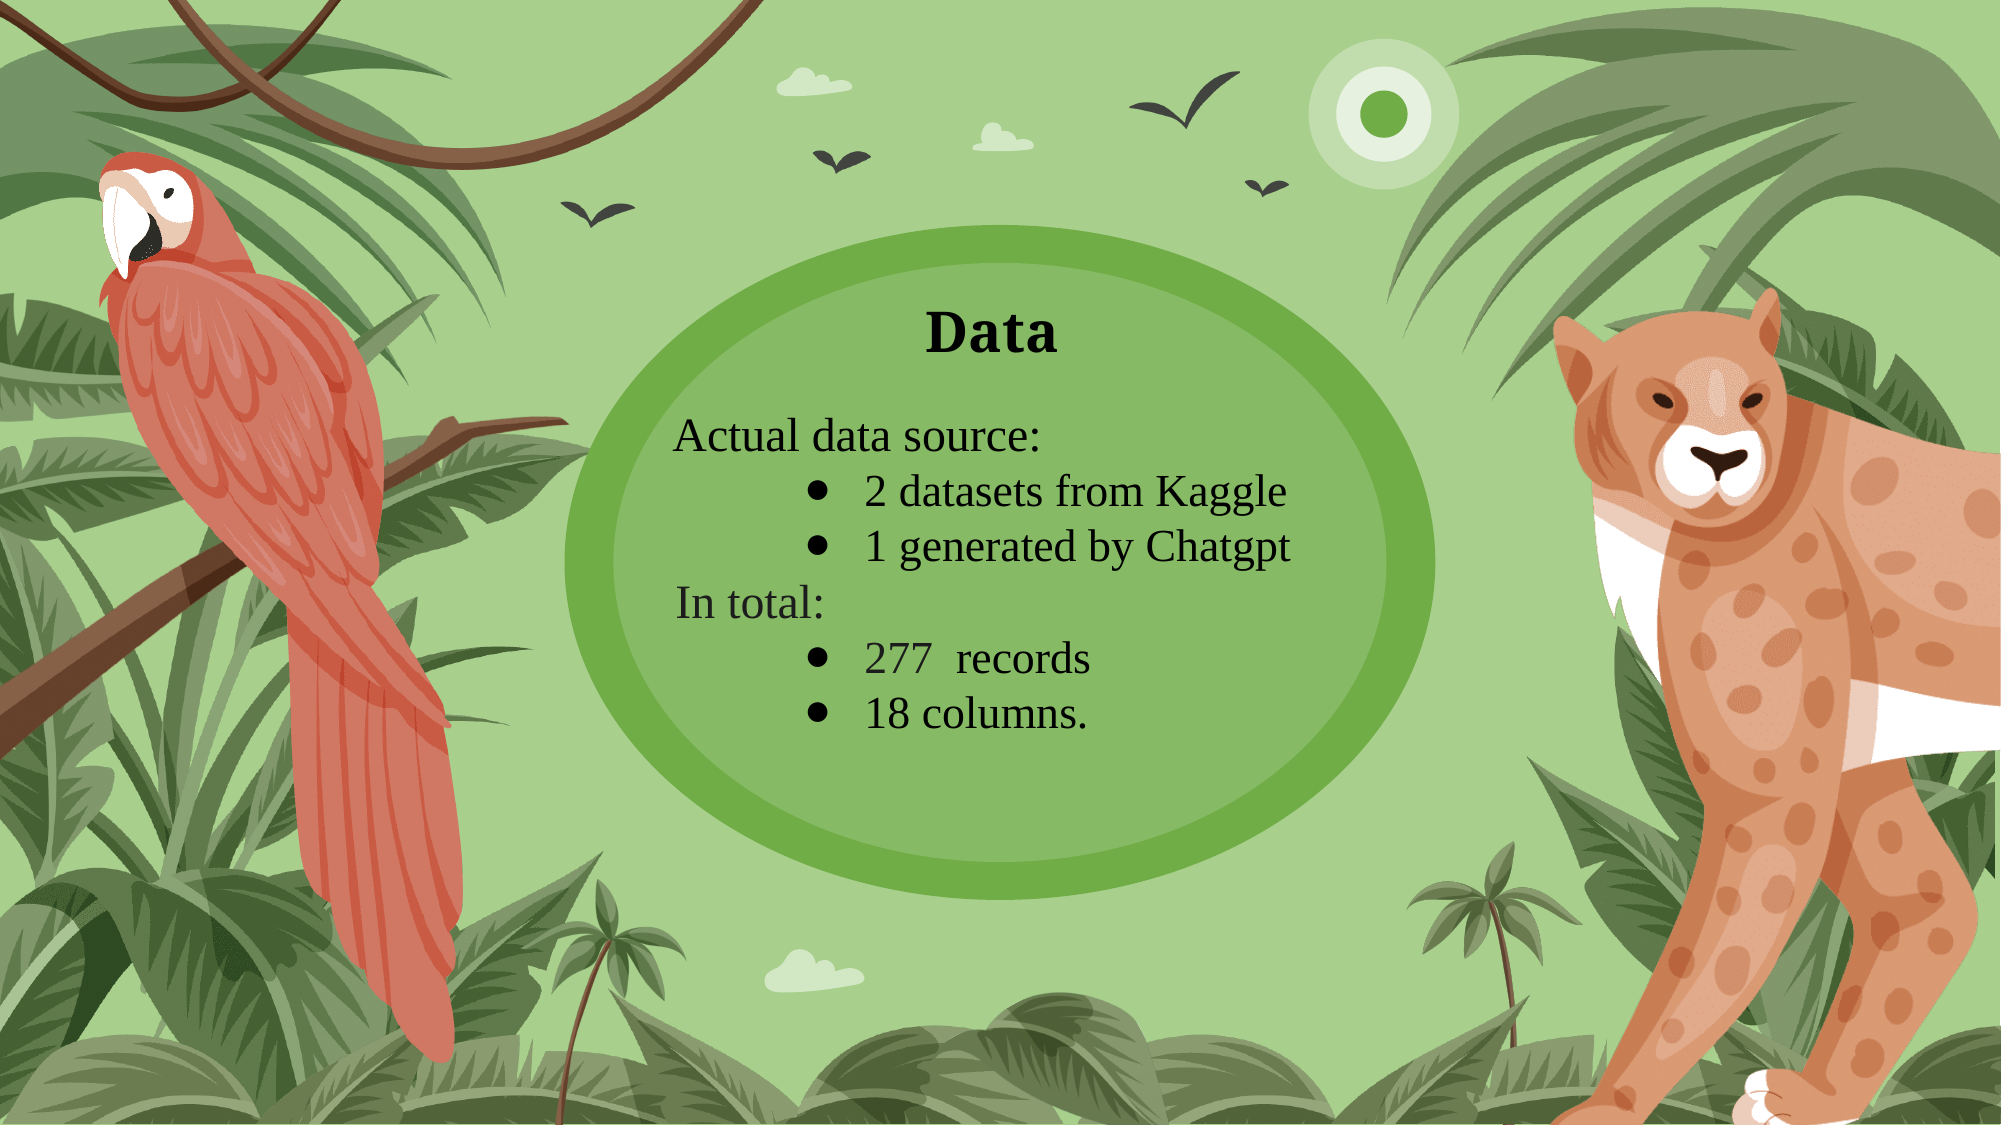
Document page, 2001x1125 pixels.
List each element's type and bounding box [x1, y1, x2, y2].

text_box [564, 224, 1436, 901]
text_box [0, 0, 2000, 1125]
